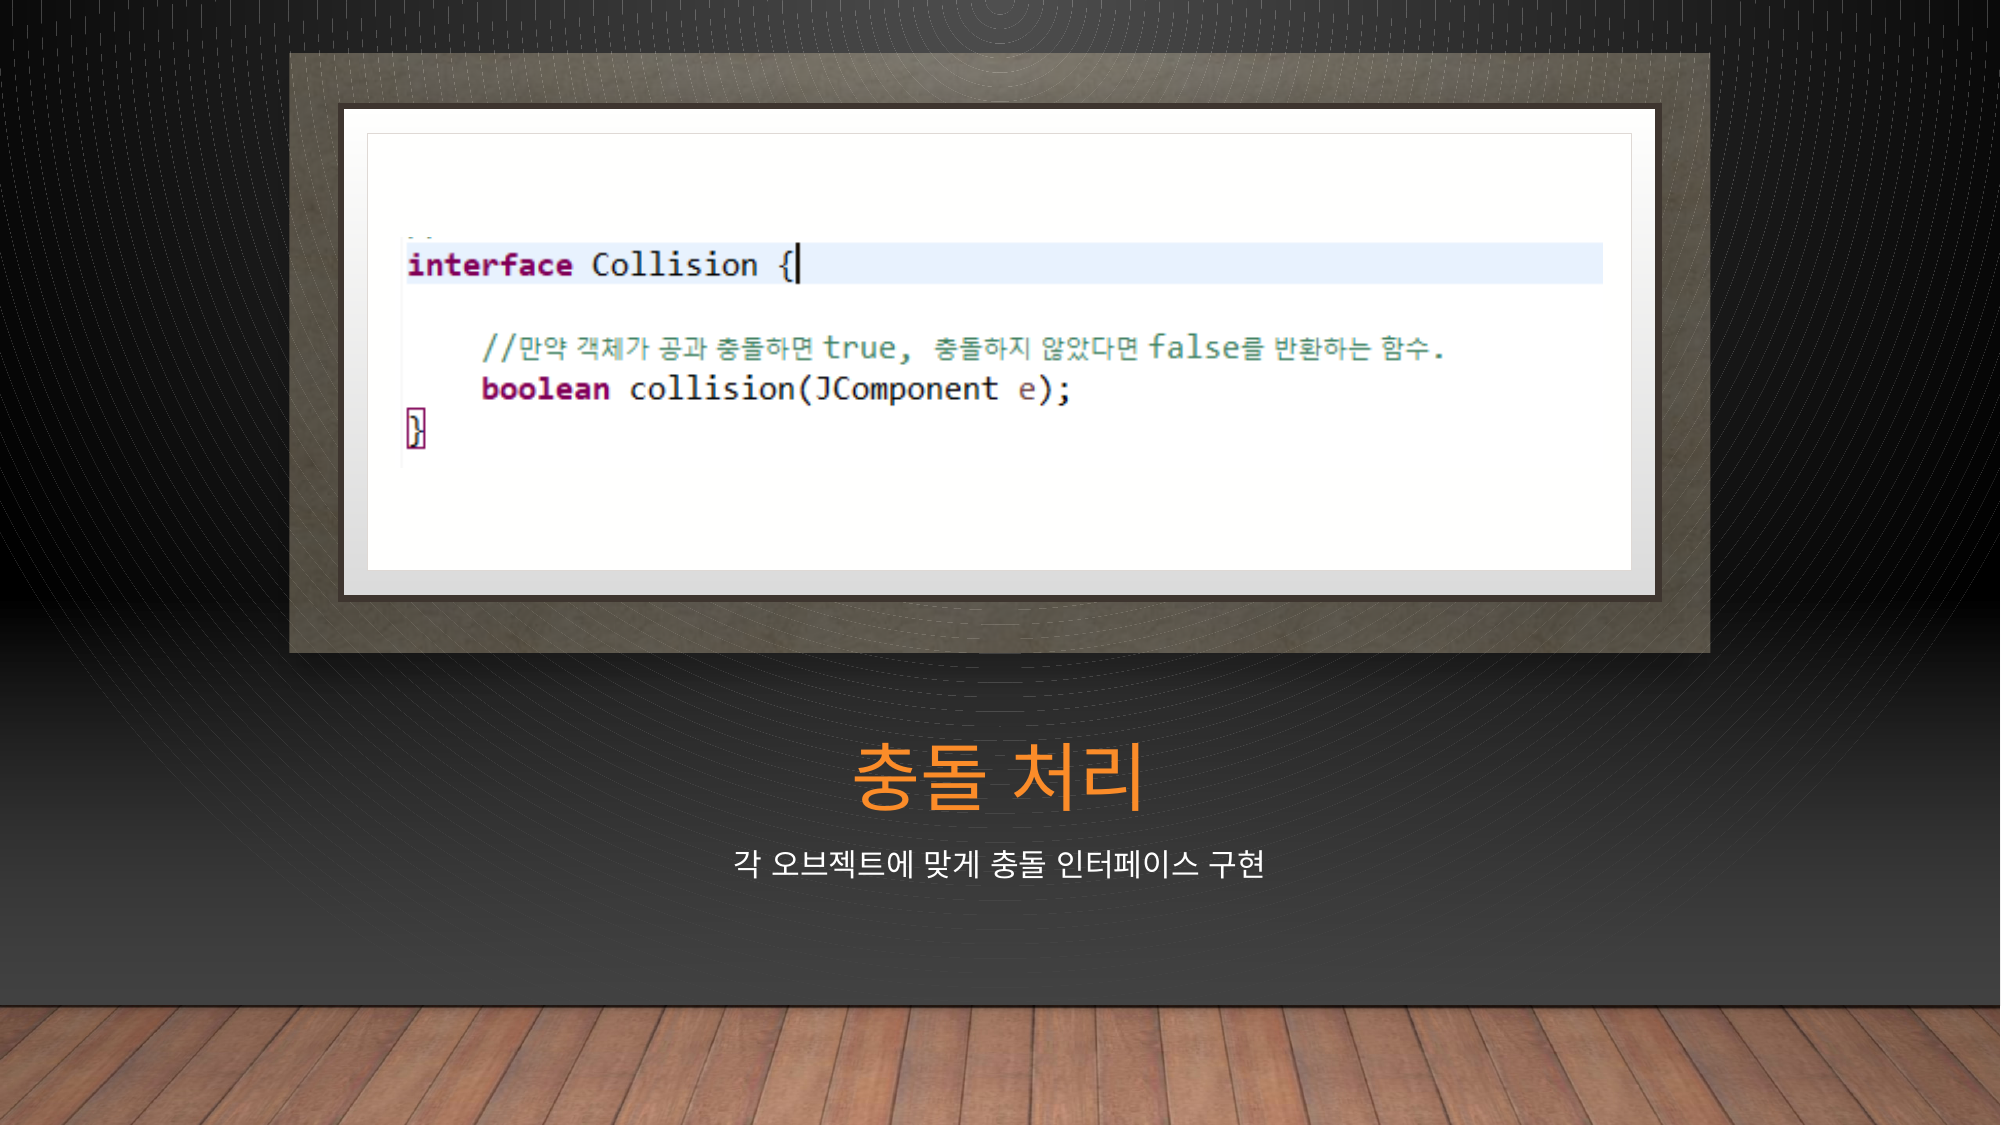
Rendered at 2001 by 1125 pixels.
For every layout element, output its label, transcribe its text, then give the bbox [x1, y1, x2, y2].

title 충돌 처리 [291, 731, 1710, 822]
list 각 오브젝트에 맞게 충돌 인터페이스 구현 [291, 822, 1710, 898]
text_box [289, 52, 1711, 653]
text_box [0, 593, 2000, 1005]
picture [0, 1008, 2000, 1125]
picture [394, 236, 1604, 468]
